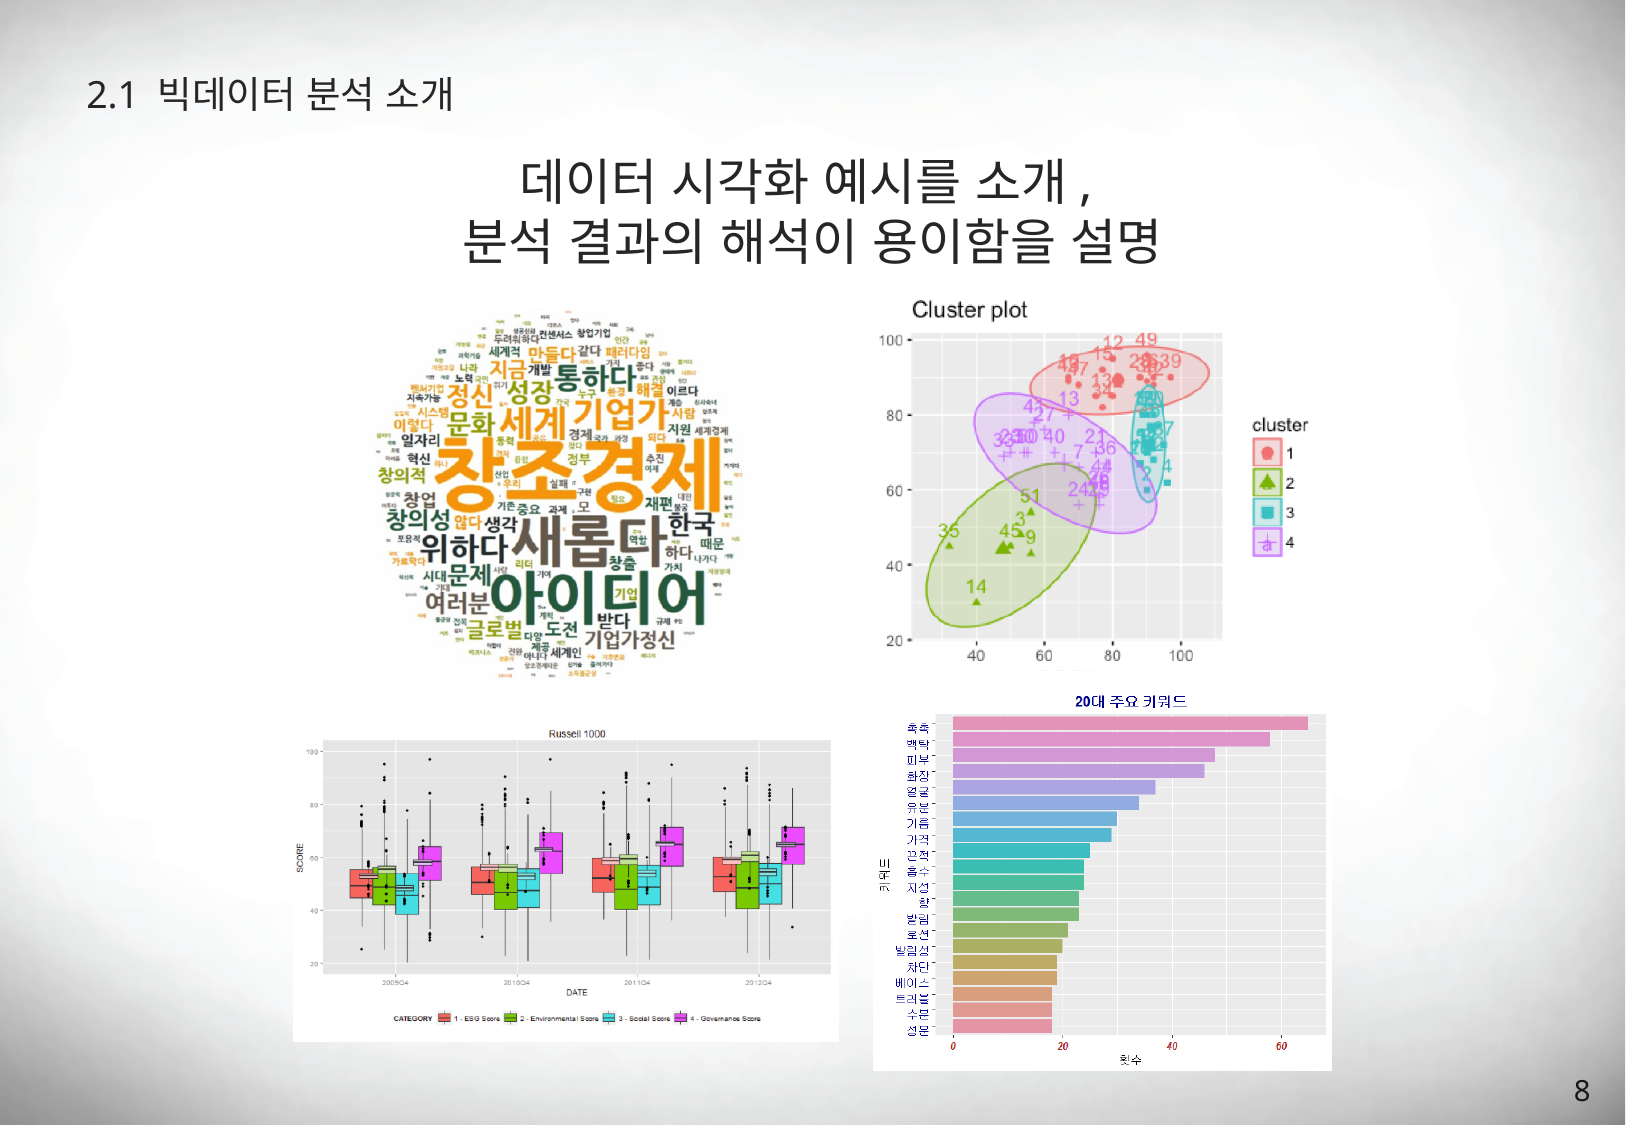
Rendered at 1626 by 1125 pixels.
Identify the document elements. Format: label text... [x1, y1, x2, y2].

text_box 데이터 시각화 예시를 소개, 분석 결과의 해석이 용이함을 설명 [0, 142, 1625, 278]
text_box 2.1 빅데이터 분석 소개 [71, 63, 829, 124]
text_box 8 [1559, 1065, 1606, 1115]
picture [0, 0, 1626, 1125]
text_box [293, 299, 1332, 1071]
